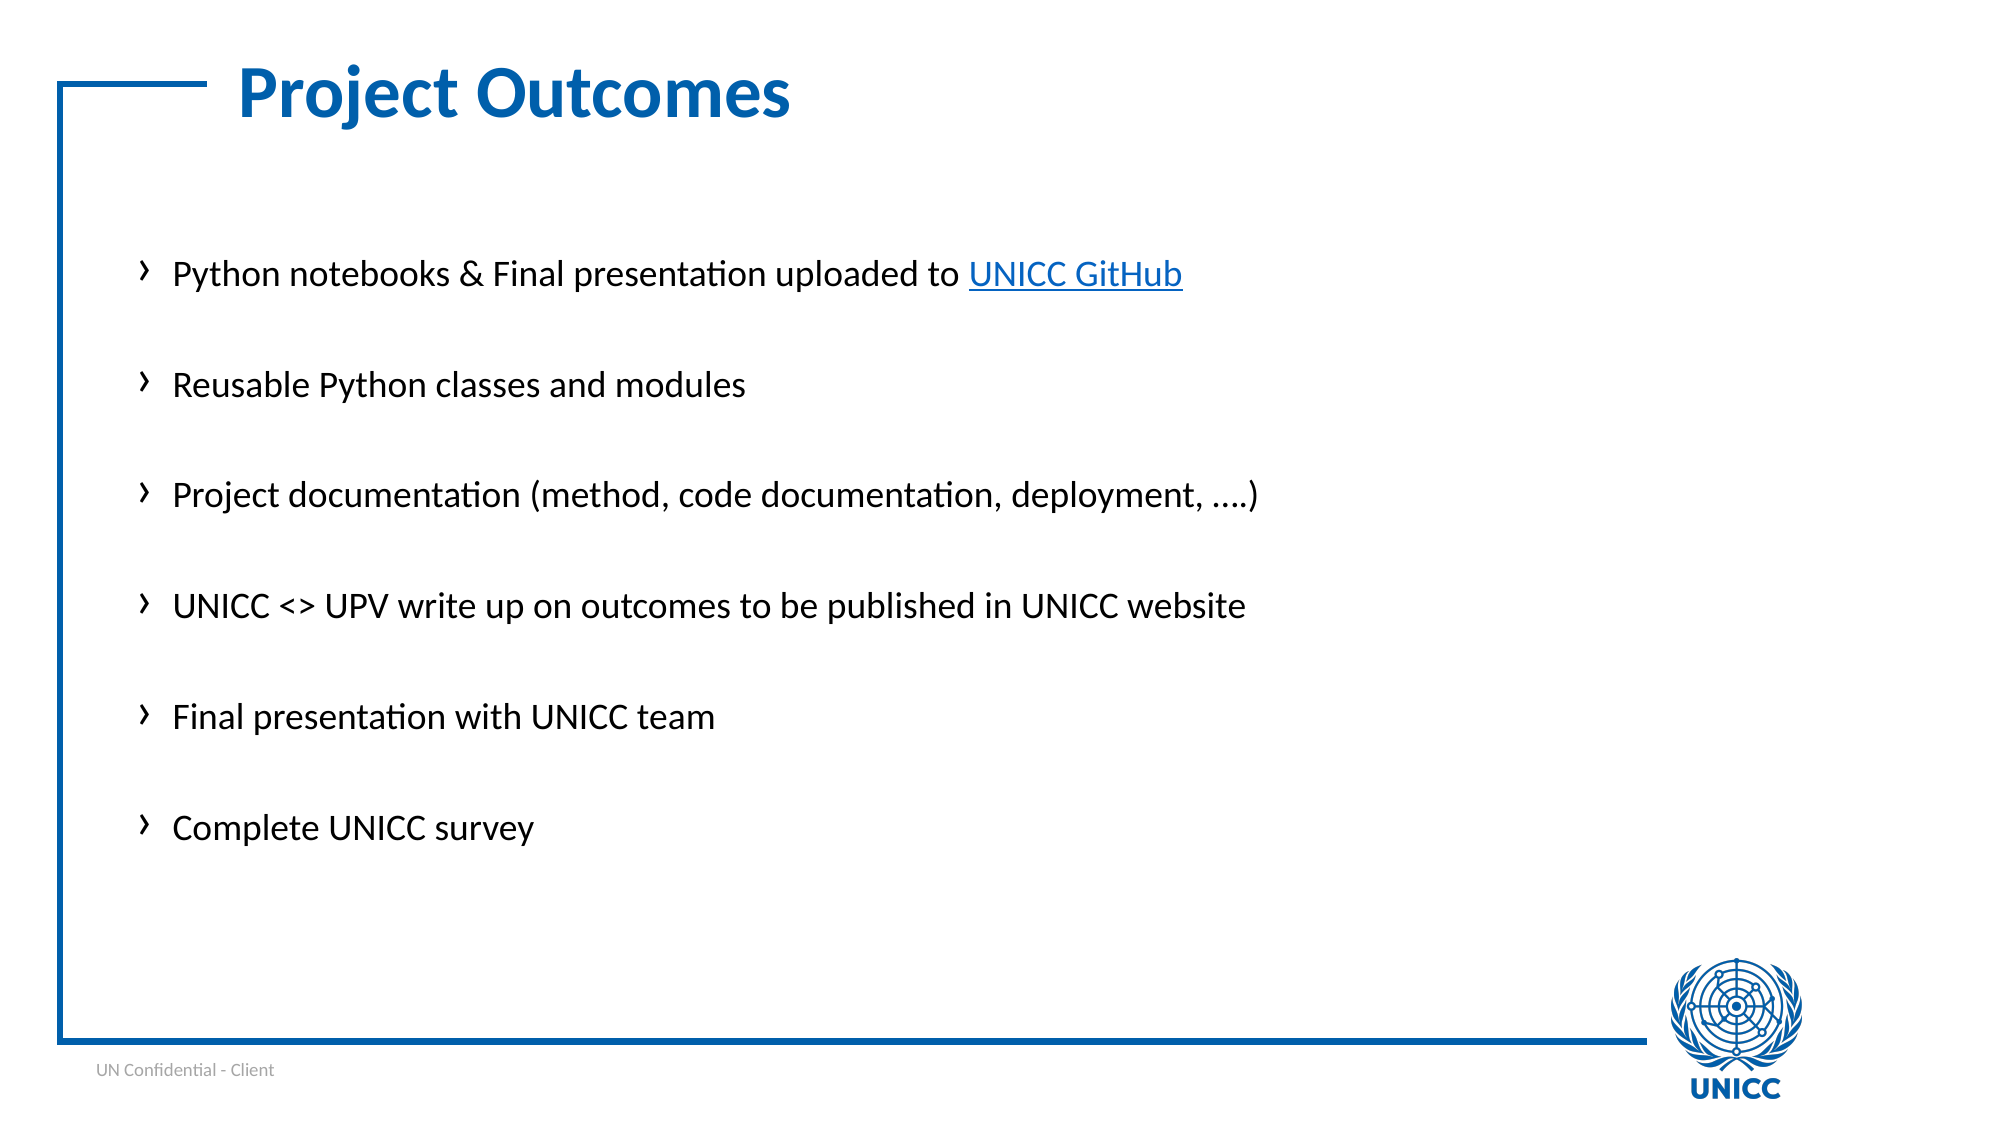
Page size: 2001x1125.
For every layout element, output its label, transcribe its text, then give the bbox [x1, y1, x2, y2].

list Python notebooks & Final presentation uploaded to UNICC GitHub Reusable Python classes and modules Project documentation (method, code documentation, deployment, ….) UNICC <> UPV write up on outcomes to be published in UNICC website Final presentation with UNICC team Complete UNICC survey [120, 196, 1940, 930]
list Project Outcomes [224, 45, 1165, 122]
picture [1671, 958, 1802, 1099]
